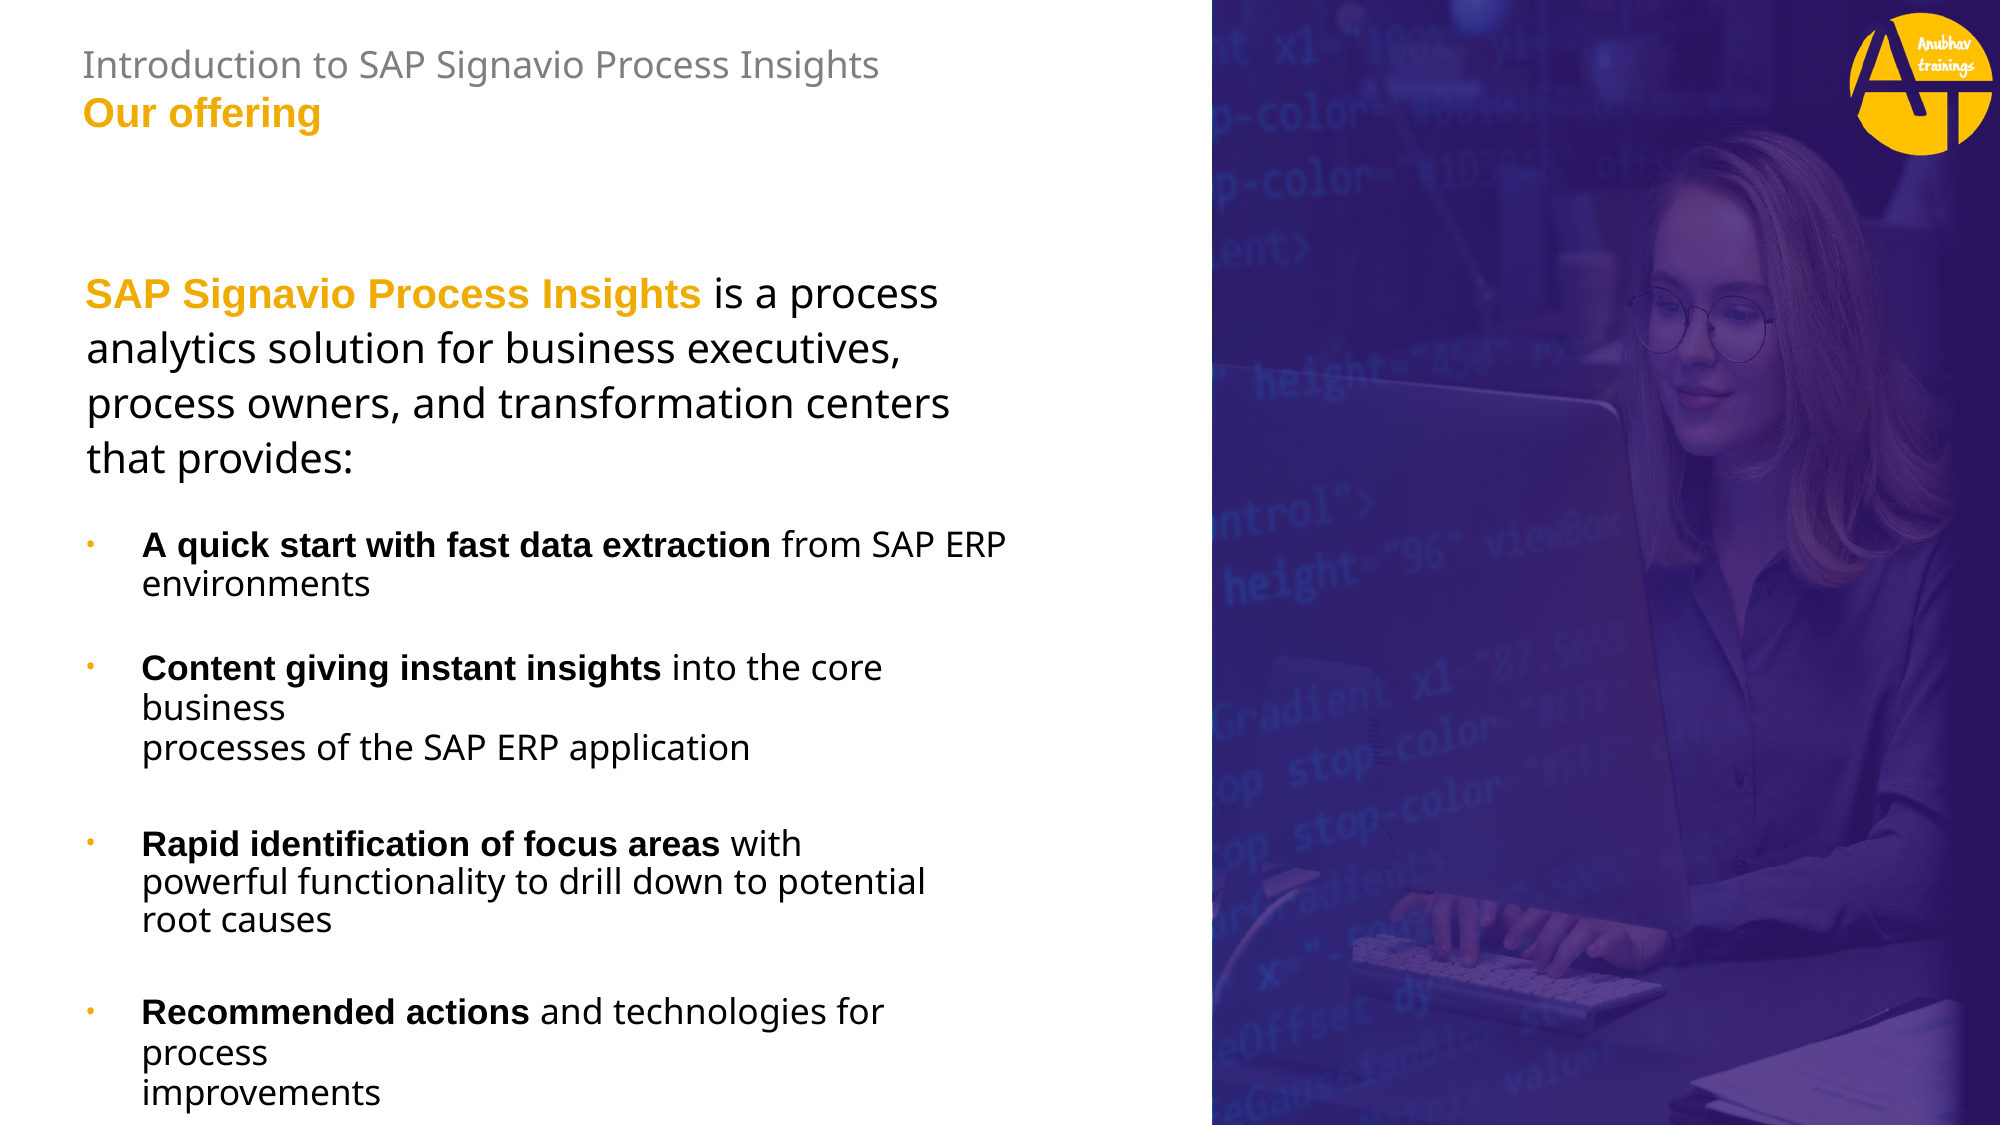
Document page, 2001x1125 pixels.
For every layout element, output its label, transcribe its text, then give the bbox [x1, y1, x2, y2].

list SAP Signavio Process Insights is a process analytics solution for business executives, process owners, and transformation centers that provides: A quick start with fast data extraction from SAP ERP environments Content giving instant insights into the core business processes of the SAP ERP application Rapid identification of focus areas with powerful functionality to drill down to potential root causes Recommended actions and technologies for process improvements Benchmarking KPIs with industry best practices [83, 260, 1020, 1125]
picture [1212, 0, 2000, 1125]
title Introduction to SAP Signavio Process Insights Our offering [80, 39, 900, 230]
